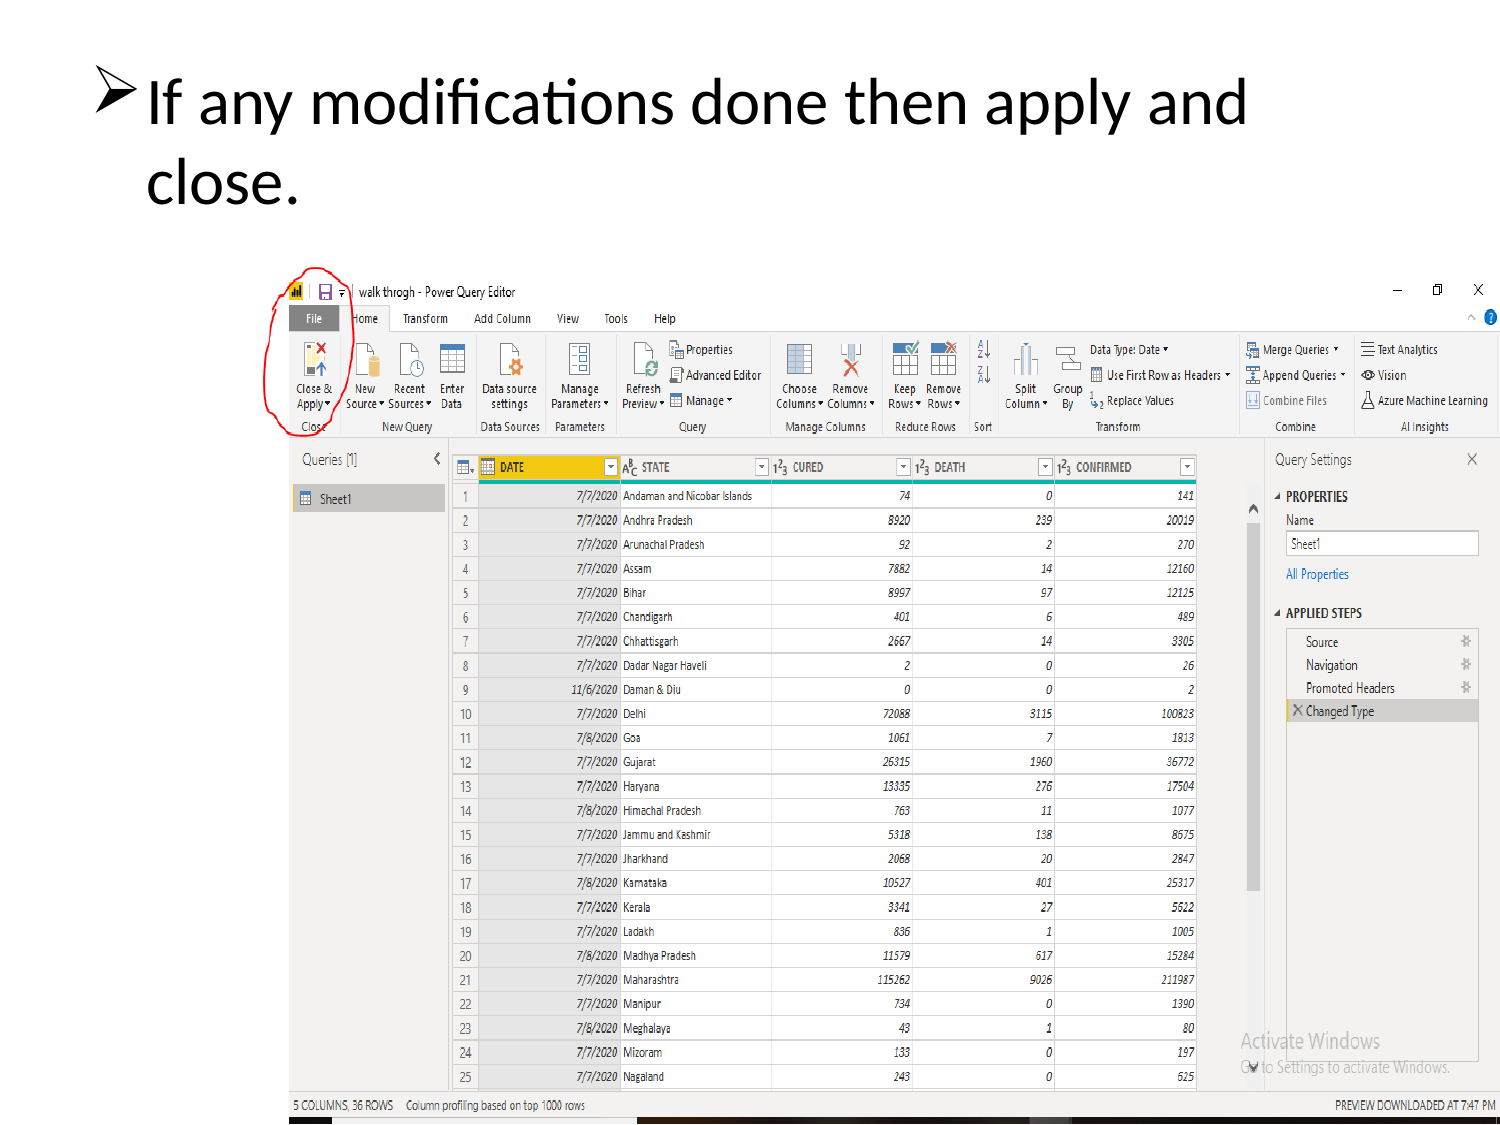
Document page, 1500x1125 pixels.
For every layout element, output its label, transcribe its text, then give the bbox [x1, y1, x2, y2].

list If any modifications done then apply and close. [75, 50, 1425, 1005]
picture [262, 266, 1500, 1125]
